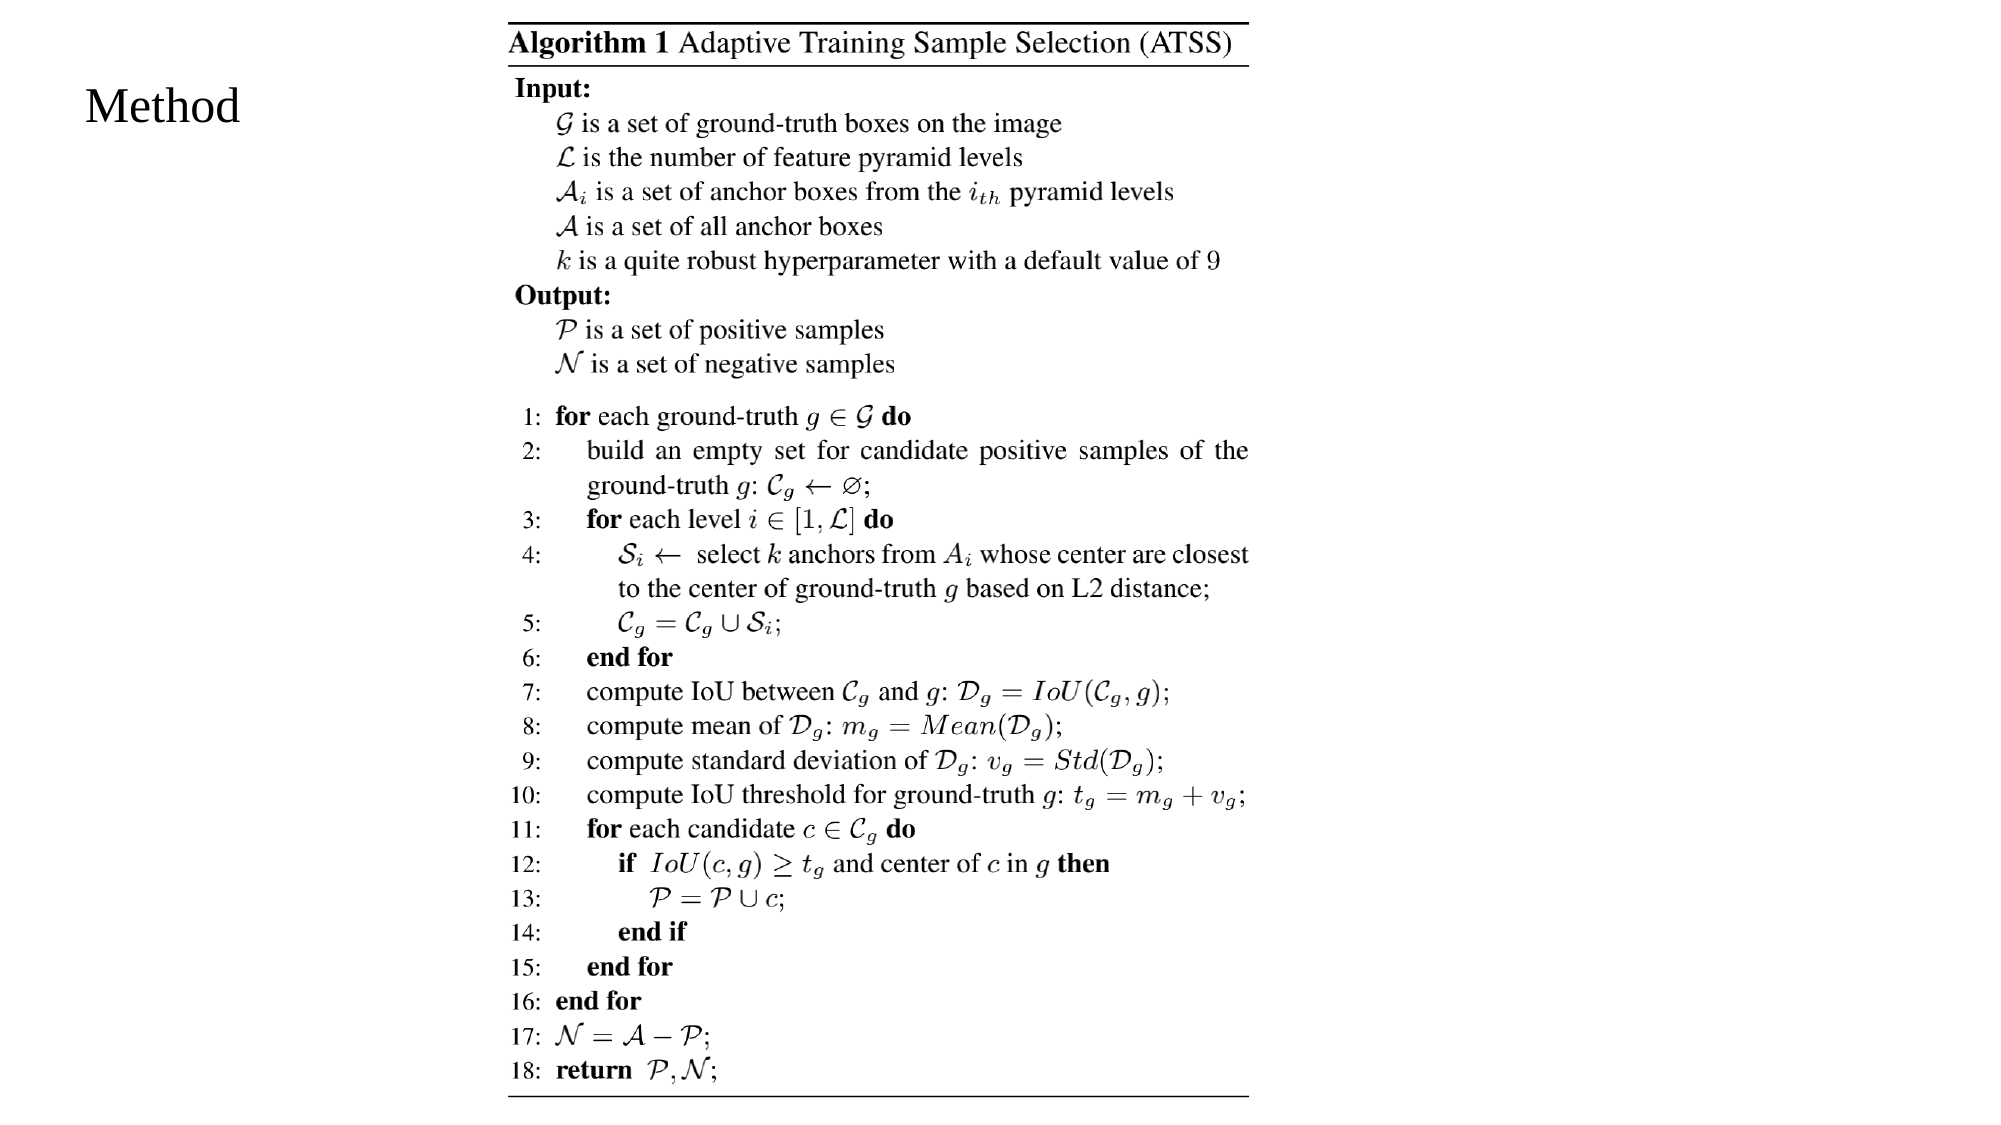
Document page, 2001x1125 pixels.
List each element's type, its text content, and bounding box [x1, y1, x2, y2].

picture [468, 0, 1412, 1125]
text_box Method [70, 65, 468, 140]
